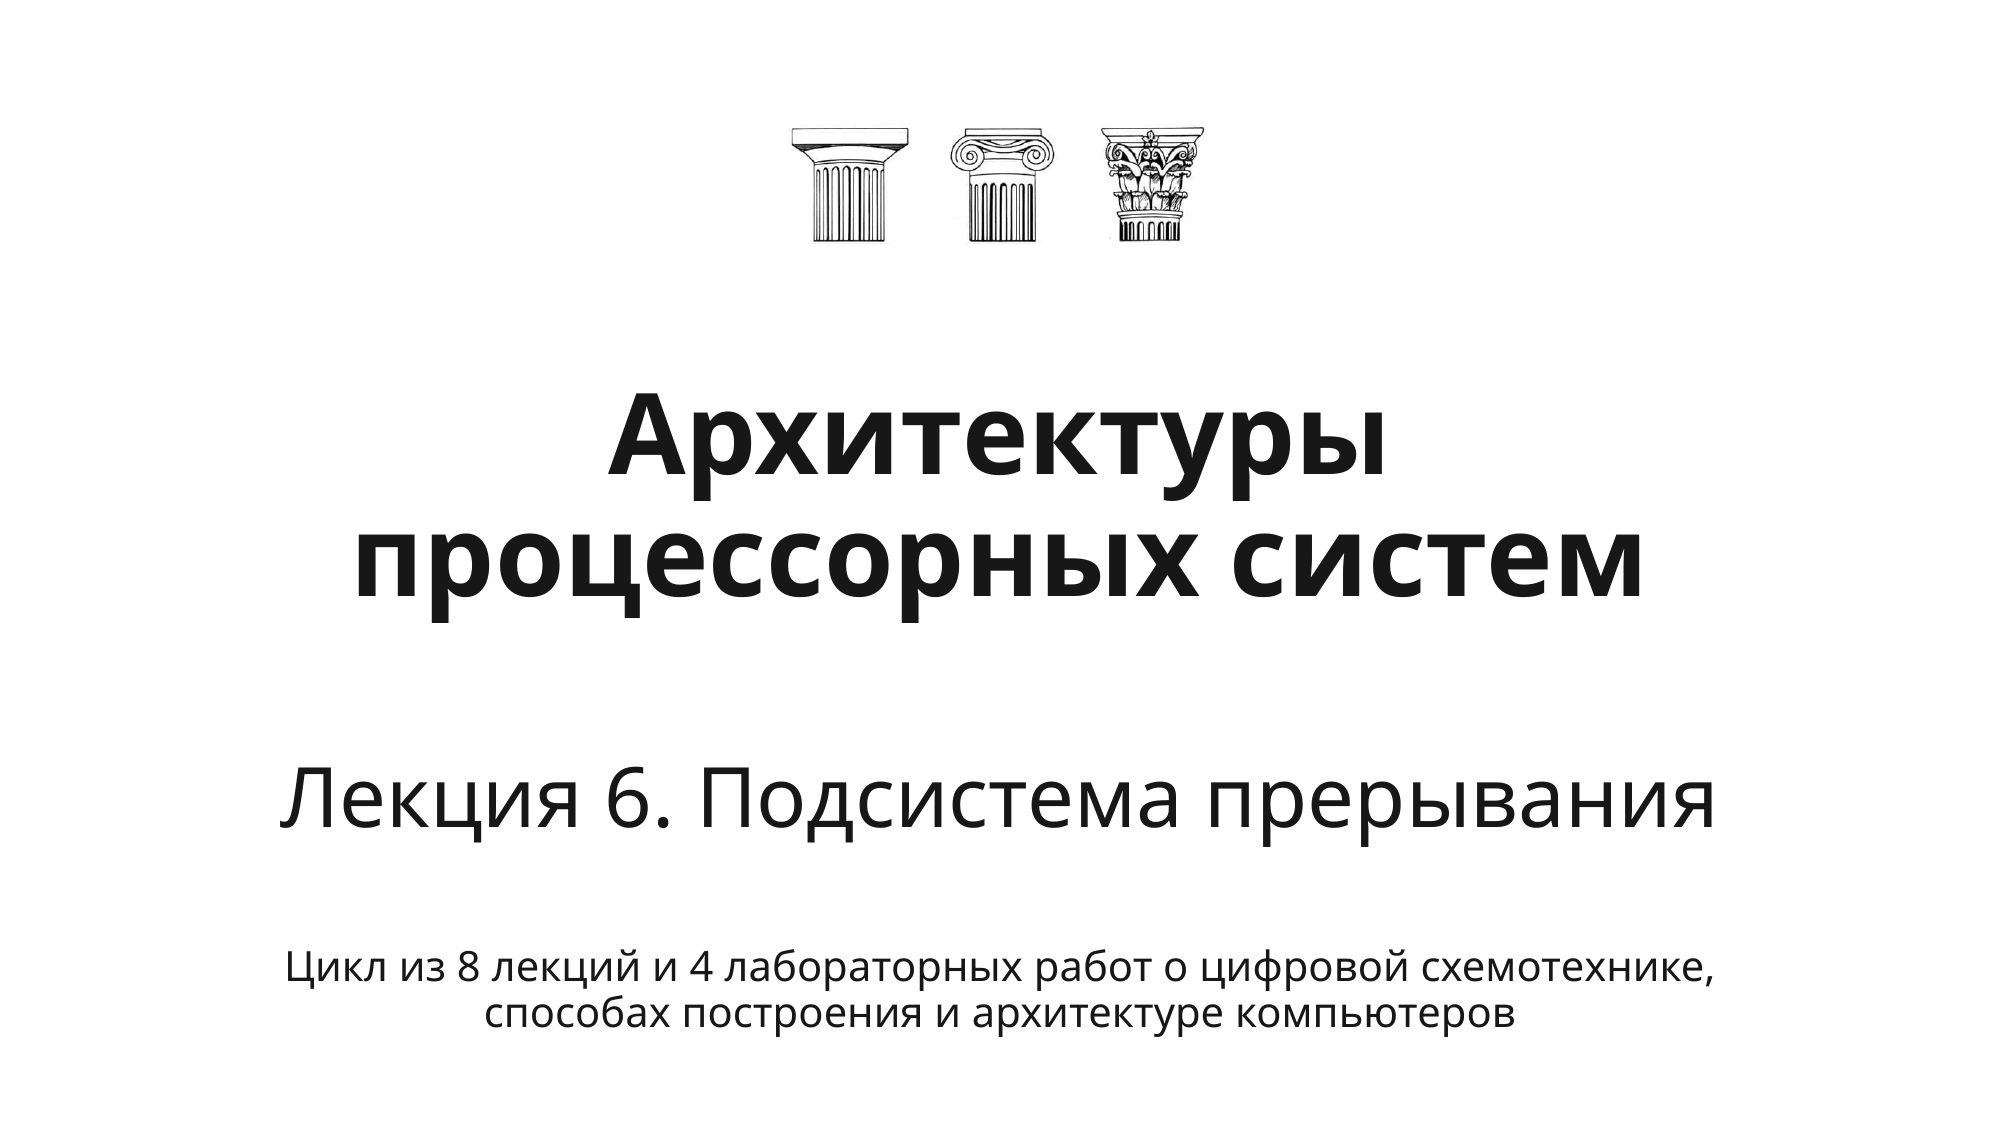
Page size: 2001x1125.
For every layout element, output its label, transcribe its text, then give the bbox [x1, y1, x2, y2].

picture [765, 95, 1235, 269]
text_box Цикл из 8 лекций и 4 лабораторных работ о цифровой схемотехнике, способах построения и архитектуре компьютеров [170, 894, 1829, 1044]
text_box Лекция 6. Подсистема прерывания [210, 741, 1790, 854]
title Архитектуры процессорных систем [331, 333, 1669, 628]
